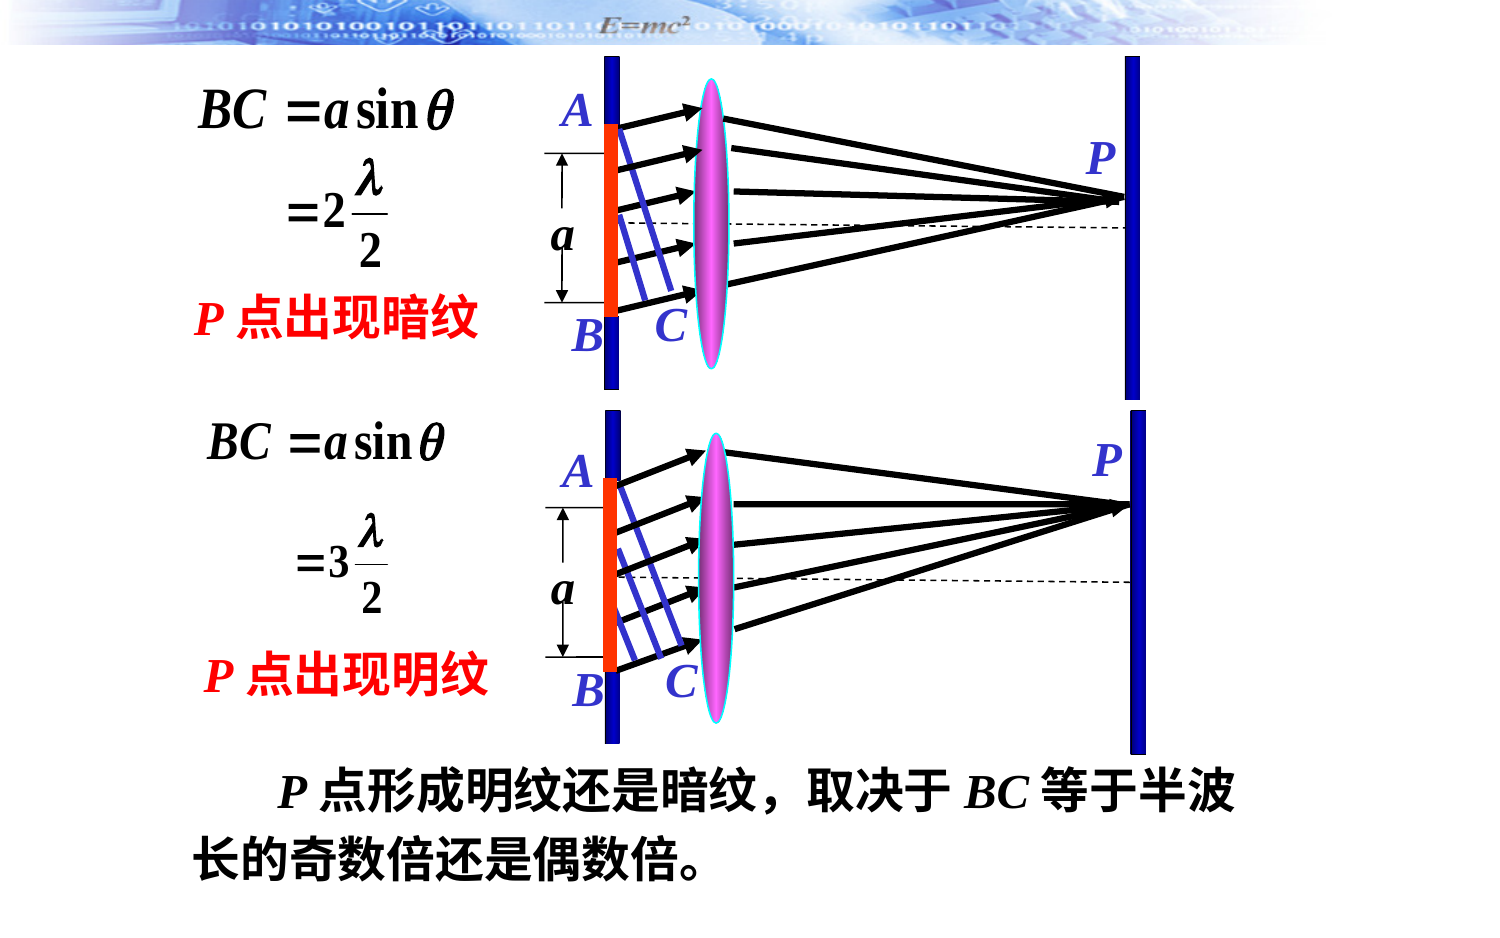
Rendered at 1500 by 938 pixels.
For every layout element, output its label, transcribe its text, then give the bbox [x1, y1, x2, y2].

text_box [534, 55, 1141, 401]
text_box P点出现暗纹 [178, 279, 514, 353]
text_box P点形成明纹还是暗纹，取决于BC等于半波长的奇数倍还是偶数倍。 [176, 742, 1281, 895]
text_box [277, 151, 397, 278]
text_box P点出现明纹 [189, 636, 514, 710]
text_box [535, 410, 1146, 755]
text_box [188, 74, 465, 142]
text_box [198, 409, 455, 472]
picture [0, 0, 1500, 45]
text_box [286, 497, 396, 623]
